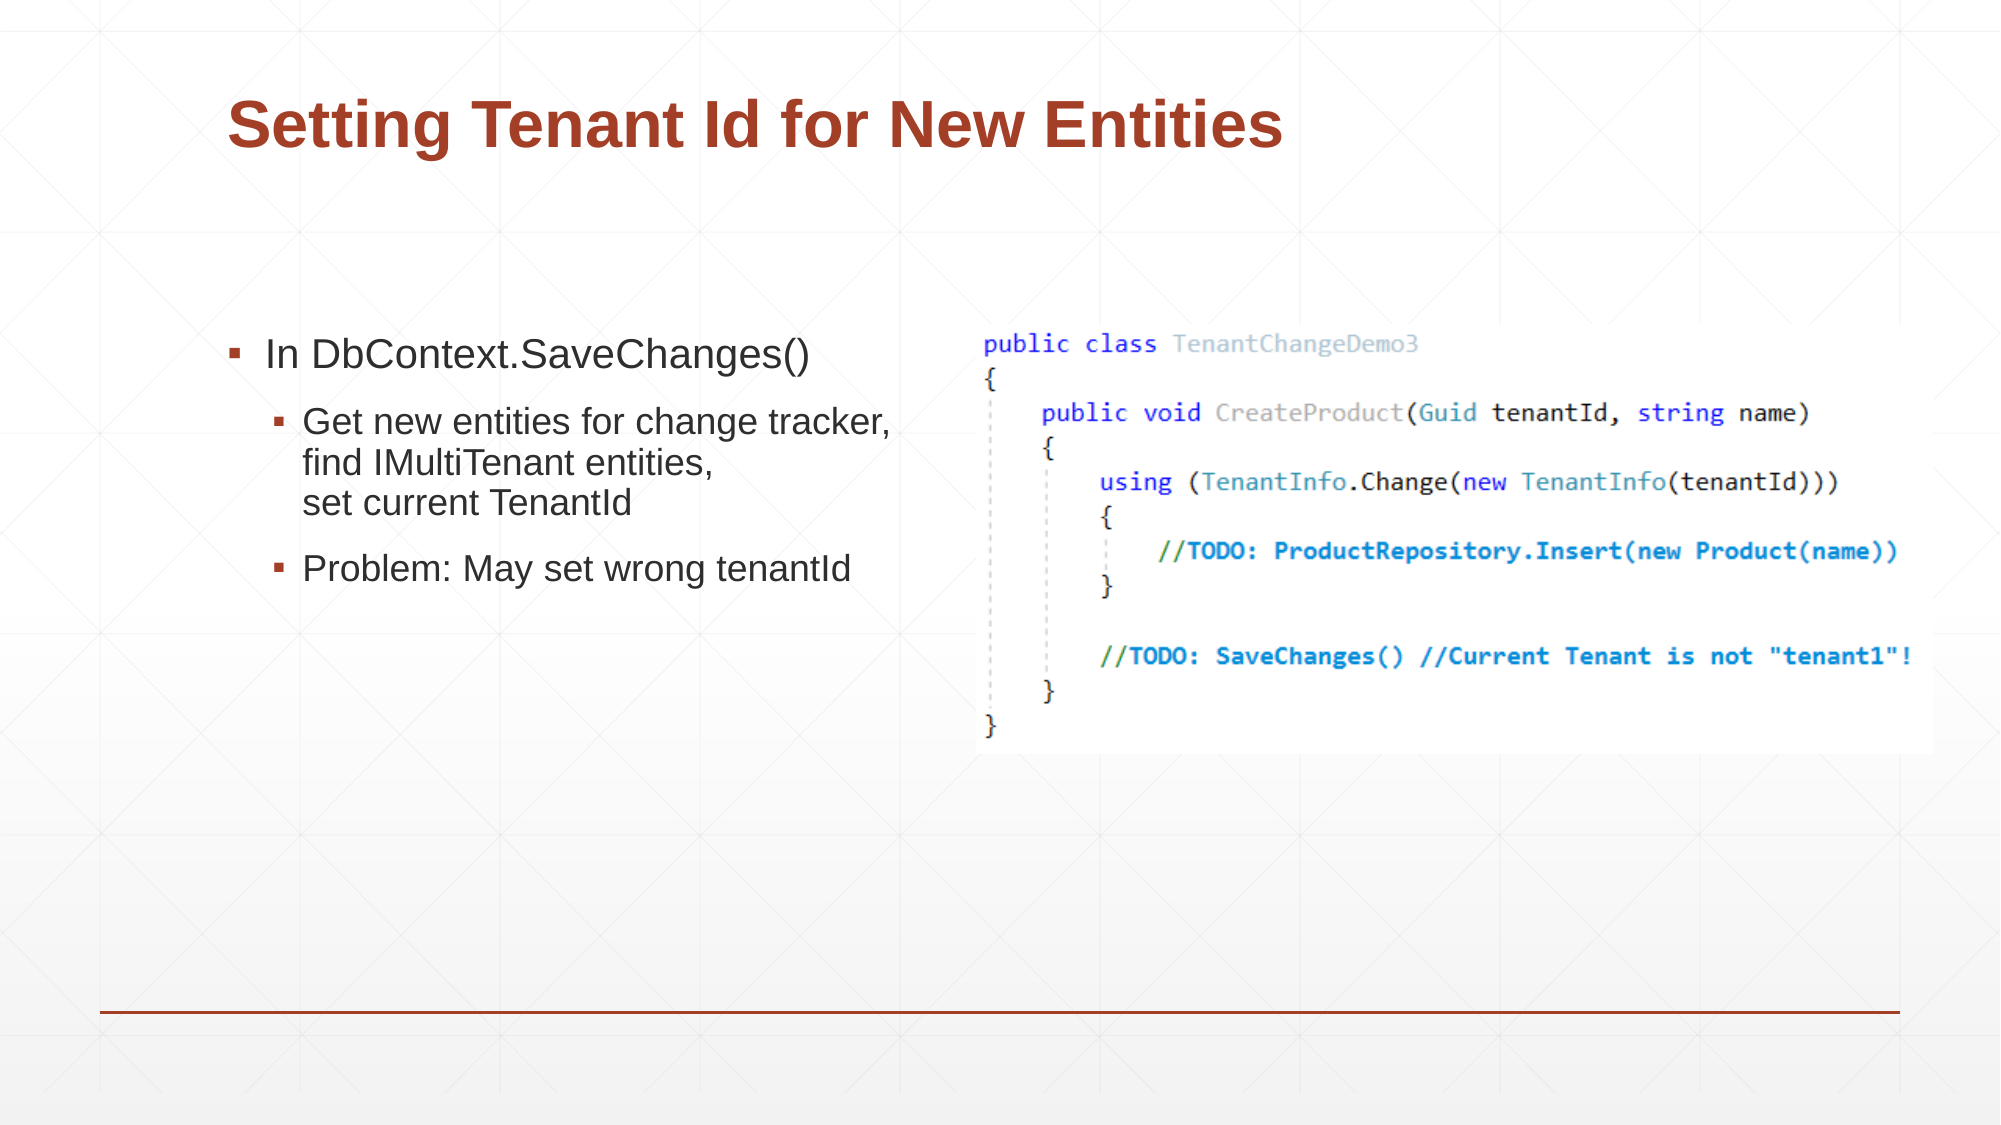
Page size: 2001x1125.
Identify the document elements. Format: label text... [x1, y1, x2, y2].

list In DbContext.SaveChanges() Get new entities for change tracker, find IMultiTenant entities, set current TenantId Problem: May set wrong tenantId [212, 324, 1788, 950]
picture [975, 324, 1933, 754]
title Setting Tenant Id for New Entities [212, 82, 1788, 271]
